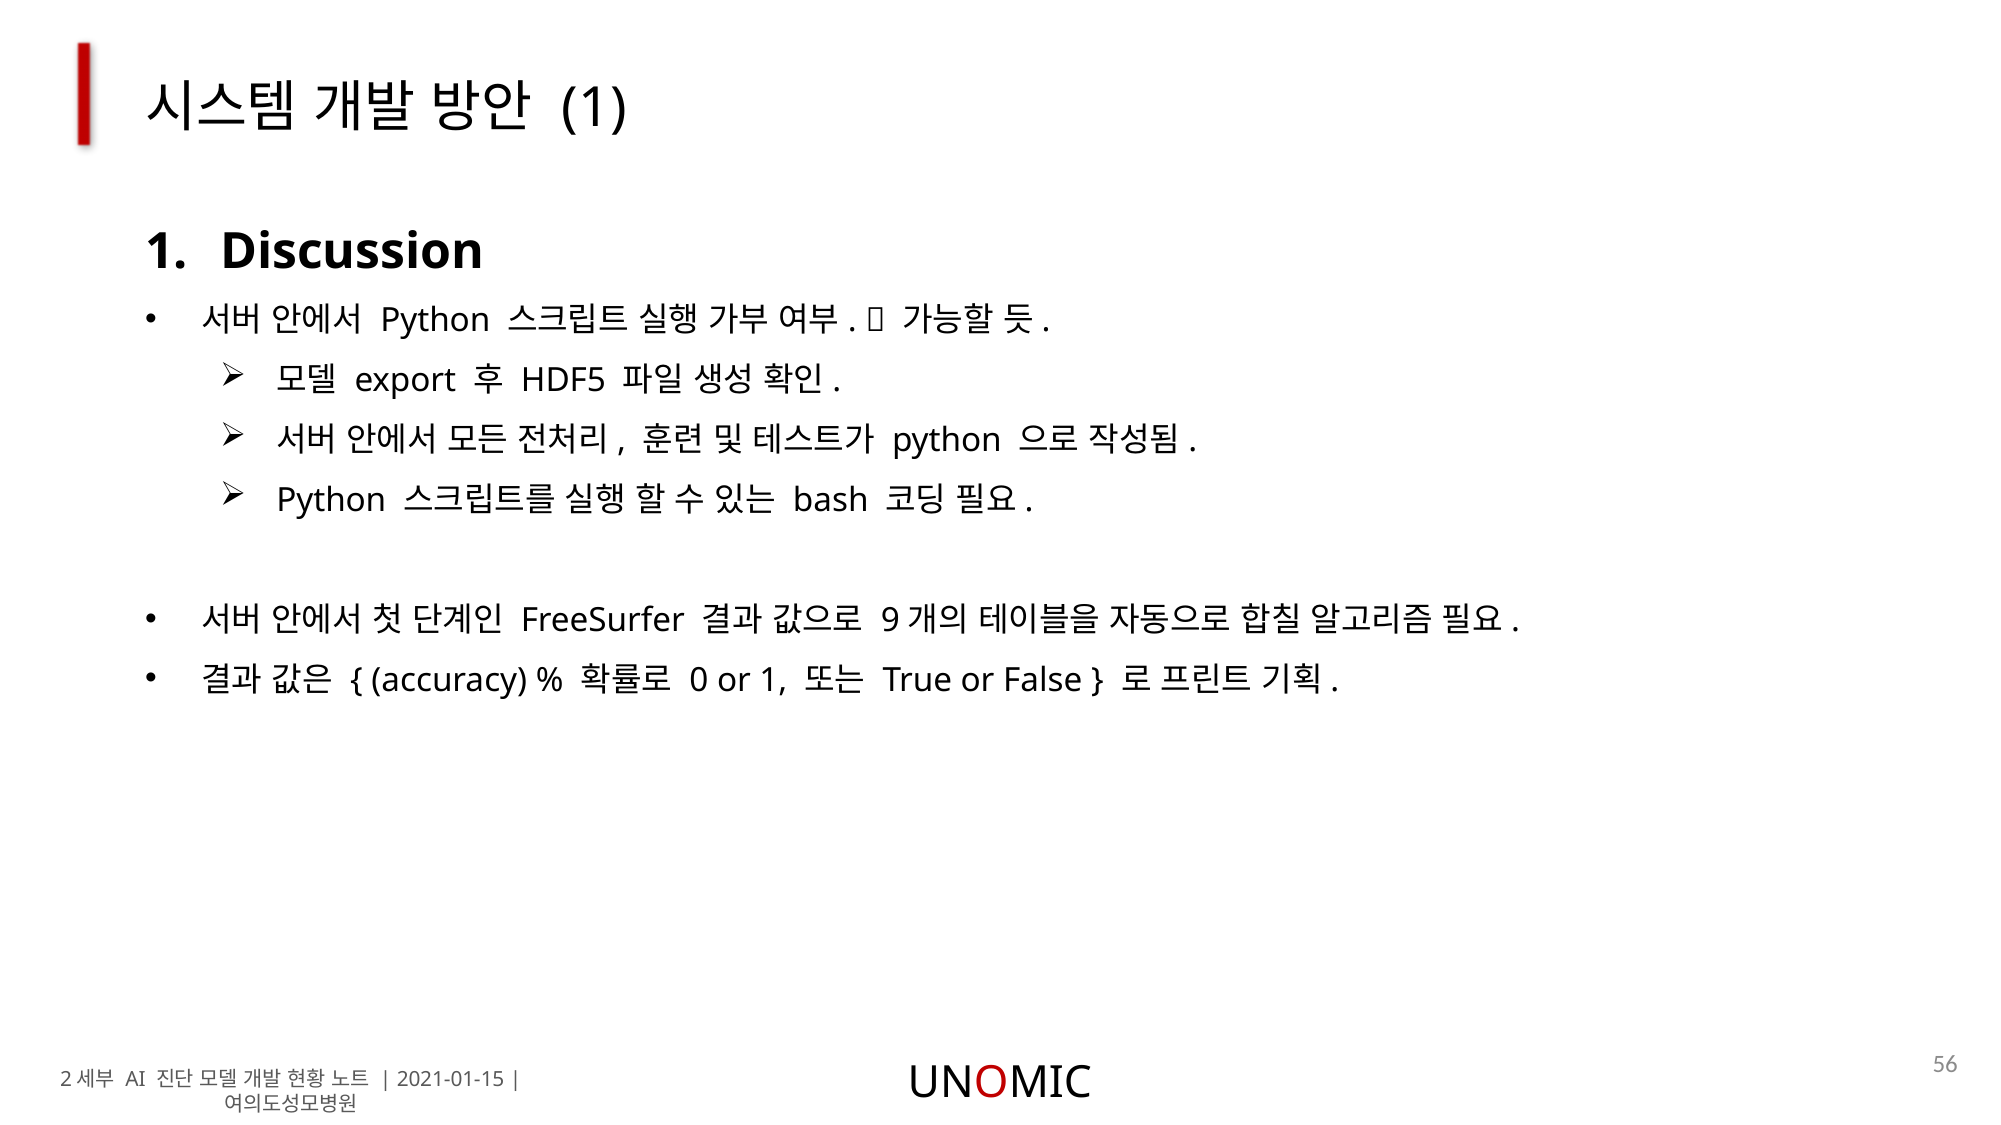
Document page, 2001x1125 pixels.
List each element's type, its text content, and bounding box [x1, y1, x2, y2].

text_box UNOMIC [850, 1044, 1150, 1115]
text_box [80, 45, 89, 145]
text_box [140, 157, 1859, 923]
text_box 2세부 AI 진단 모델 개발 현황 노트 | 2021-01-15 | 여의도성모병원 [0, 1055, 582, 1125]
text_box Discussion 서버 안에서 Python 스크립트 실행 가부 여부.  가능할 듯. 모델 export 후 HDF5 파일 생성 확인. 서버 안에서 모든 전처리, 훈련 및 테스트가 python 으로 작성됨. Python 스크립트를 실행 할 수 있는 bash 코딩 필요. 서버 안에서 첫 단계인 FreeSurfer 결과 값으로 9개의 테이블을 자동으로 합칠 알고리즘 필요. 결과 값은 { (accuracy) % 확률로 0 or 1, 또는 True or False } 로 프린트 기획. [130, 181, 1805, 765]
slide_number 56 [1853, 1019, 1974, 1106]
text_box 시스템 개발 방안 (1) [130, 51, 1924, 158]
